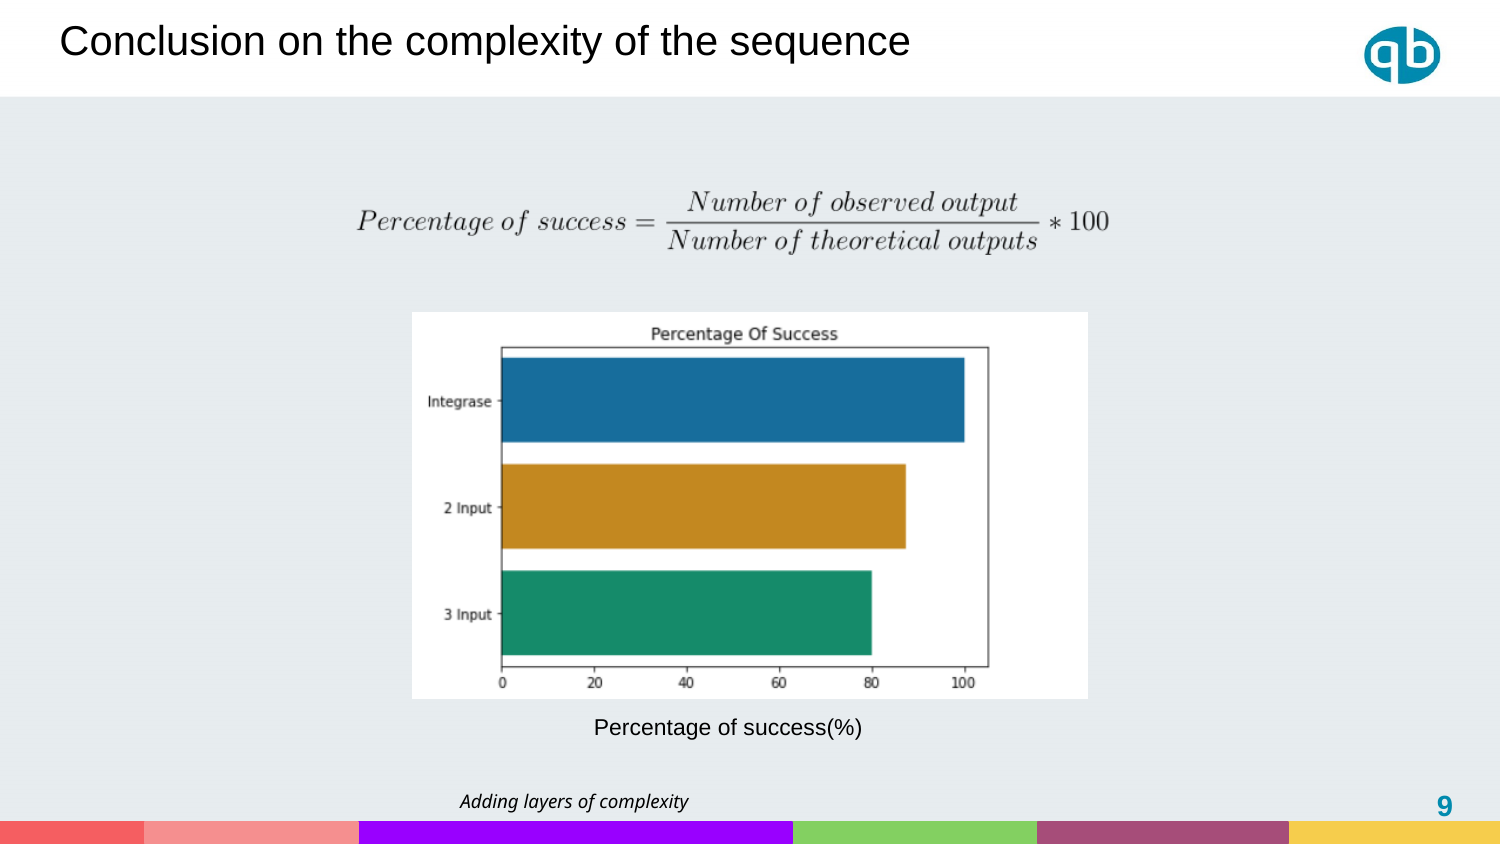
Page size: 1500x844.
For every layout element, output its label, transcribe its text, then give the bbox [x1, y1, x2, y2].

list Conclusion on the complexity of the sequence [44, 12, 1045, 67]
slide_number 9 [1130, 782, 1468, 827]
text_box Percentage of success(%) [579, 707, 885, 754]
text_box [0, 821, 145, 844]
picture [0, 0, 1500, 821]
text_box [1288, 821, 1500, 844]
text_box [1038, 821, 1288, 844]
text_box Adding layers of complexity [445, 778, 792, 824]
text_box [794, 821, 1038, 844]
text_box [358, 821, 792, 844]
text_box [145, 821, 358, 844]
